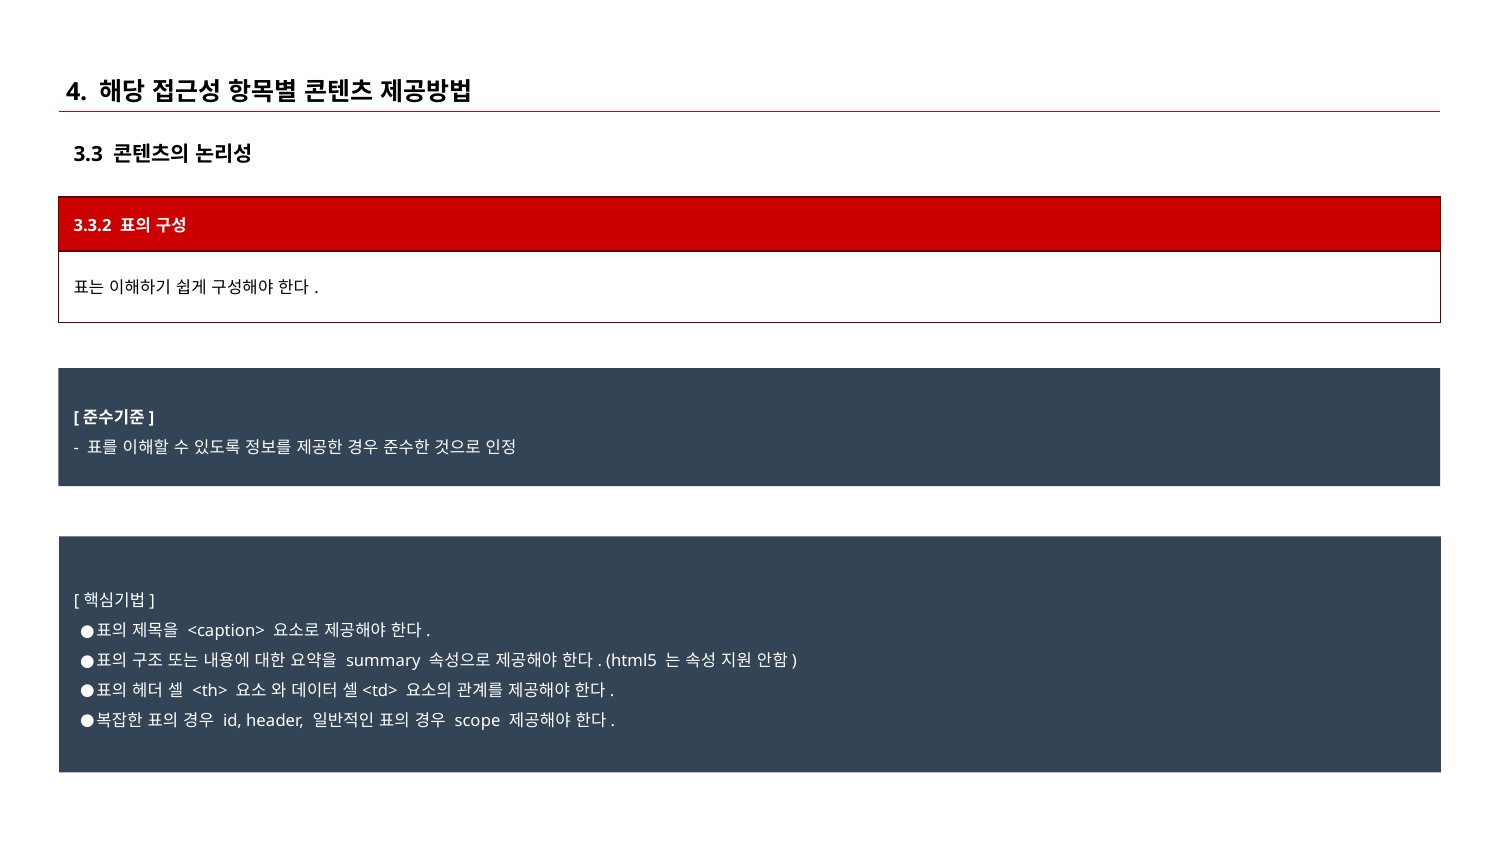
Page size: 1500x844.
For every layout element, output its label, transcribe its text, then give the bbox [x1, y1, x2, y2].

text_box [준수기준] - 표를 이해할 수 있도록 정보를 제공한 경우 준수한 것으로 인정 [58, 368, 1441, 487]
title 4. 해당 접근성 항목별 콘텐츠 제공방법 [51, 60, 1449, 116]
table_cell 표는 이해하기 쉽게 구성해야 한다. [59, 252, 1440, 322]
text_box [핵심기법] 표의 제목을 <caption> 요소로 제공해야 한다. 표의 구조 또는 내용에 대한 요약을 summary 속성으로 제공해야 한다. (html5 는 속성 지원 안함) 표의 헤더 셀 <th> 요소 와 데이터 셀<td> 요소의 관계를 제공해야 한다. 복잡한 표의 경우 id, header, 일반적인 표의 경우 scope 제공해야 한다. [59, 536, 1441, 773]
text_box 3.3 콘텐츠의 논리성 [58, 126, 1441, 167]
table_header 3.3.2 표의 구성 [59, 198, 1440, 250]
